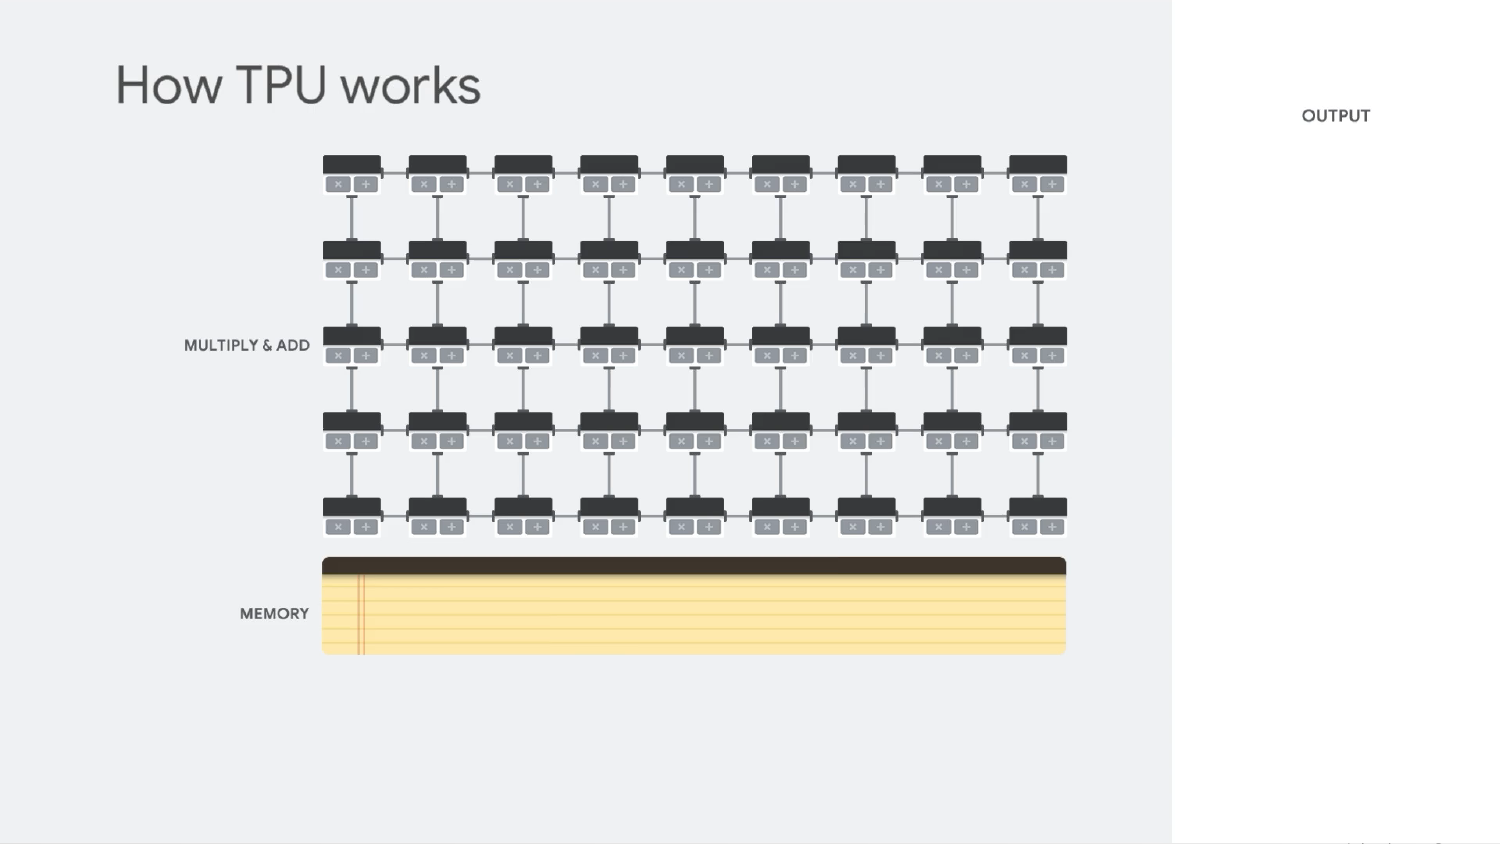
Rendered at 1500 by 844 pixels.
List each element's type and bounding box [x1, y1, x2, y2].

text_box [0, 0, 1500, 844]
